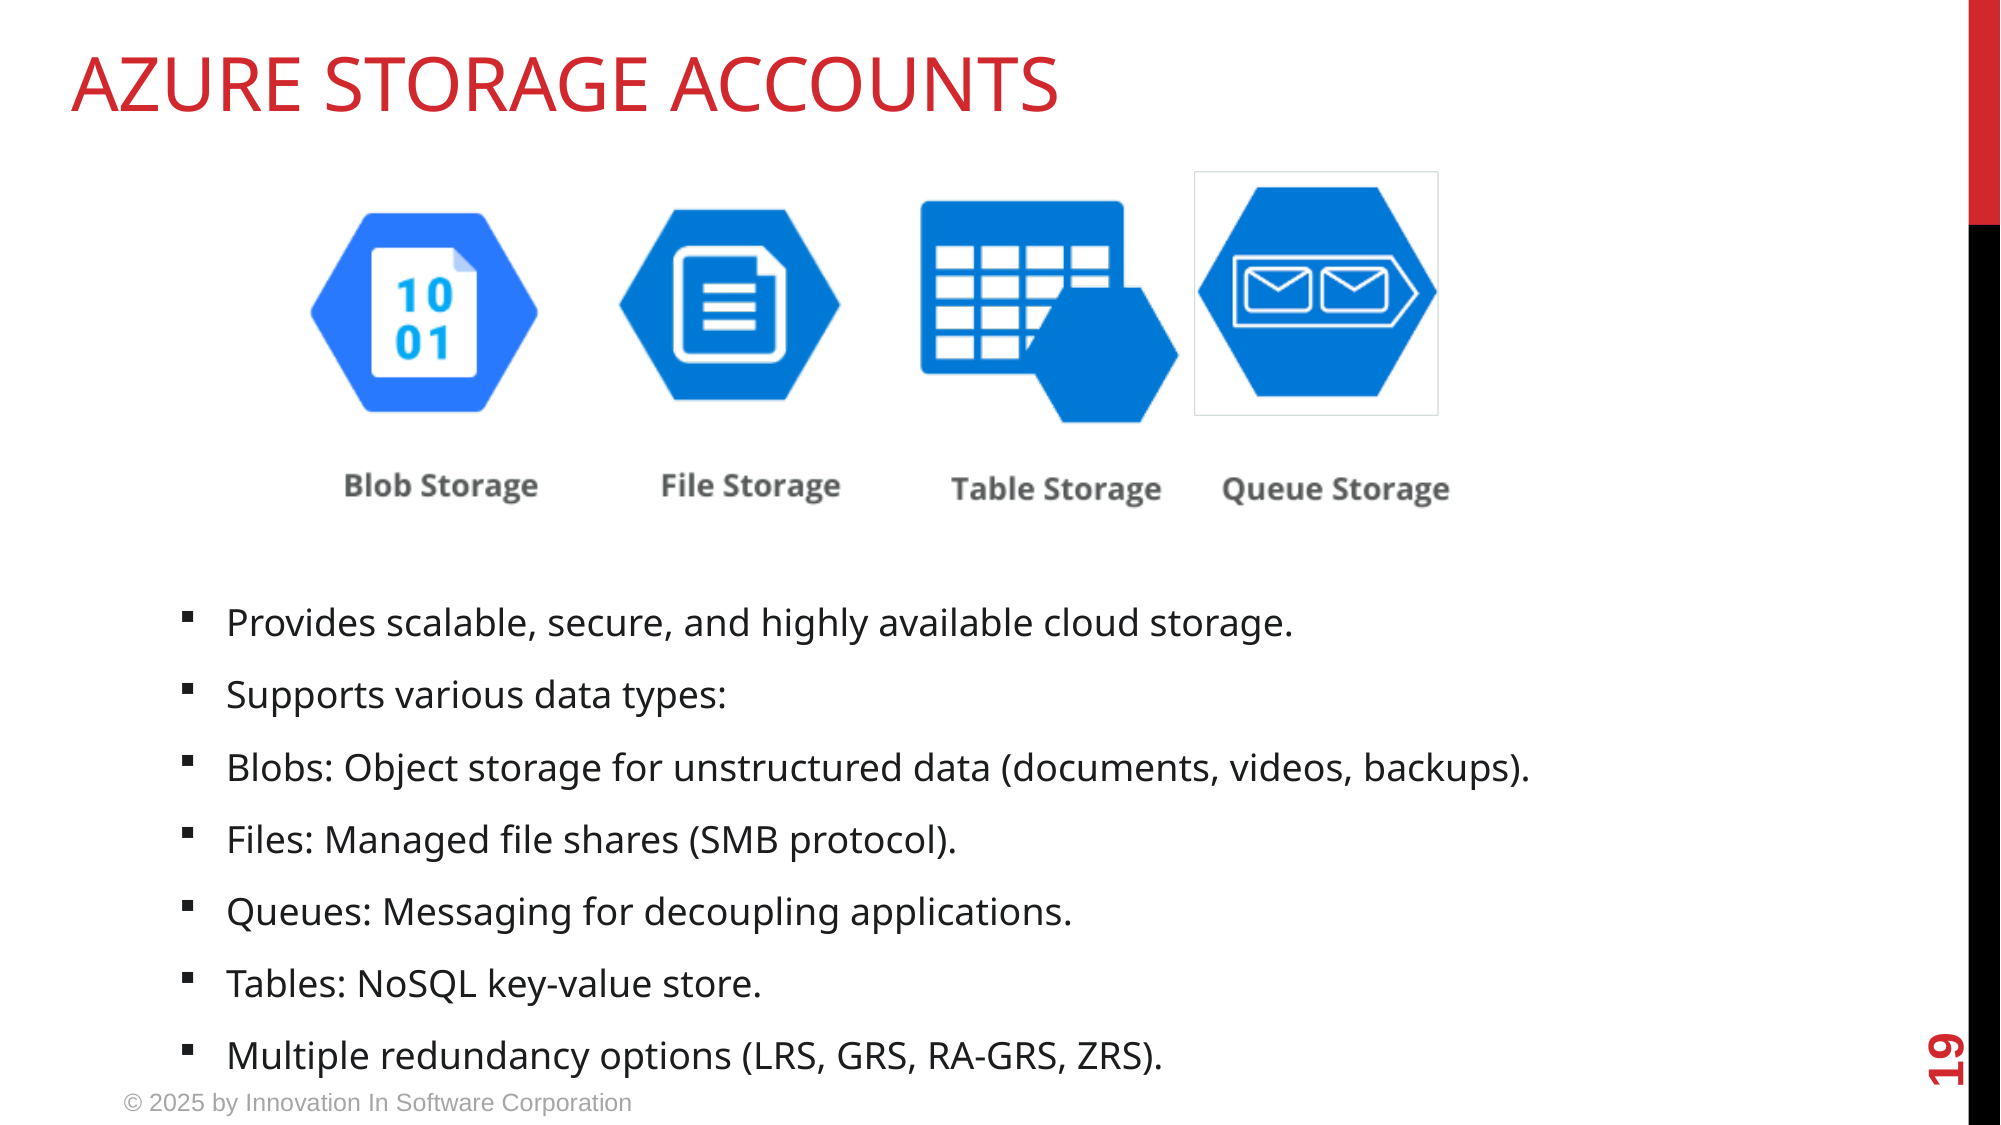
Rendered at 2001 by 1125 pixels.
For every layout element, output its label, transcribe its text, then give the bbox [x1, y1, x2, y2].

slide_number 19 [1903, 887, 1984, 1104]
footer © 2025 by Innovation In Software Corporation [7, 1078, 758, 1125]
picture [258, 90, 1466, 609]
text_box Provides scalable, secure, and highly available cloud storage. Supports various data types: Blobs: Object storage for unstructured data (documents, videos, backups). Files: Managed file shares (SMB protocol). Queues: Messaging for decoupling applications. Tables: NoSQL key-value store. Multiple redundancy options (LRS, GRS, RA-GRS, ZRS). [164, 569, 1905, 1085]
title Azure storage accounts [69, 0, 2000, 127]
